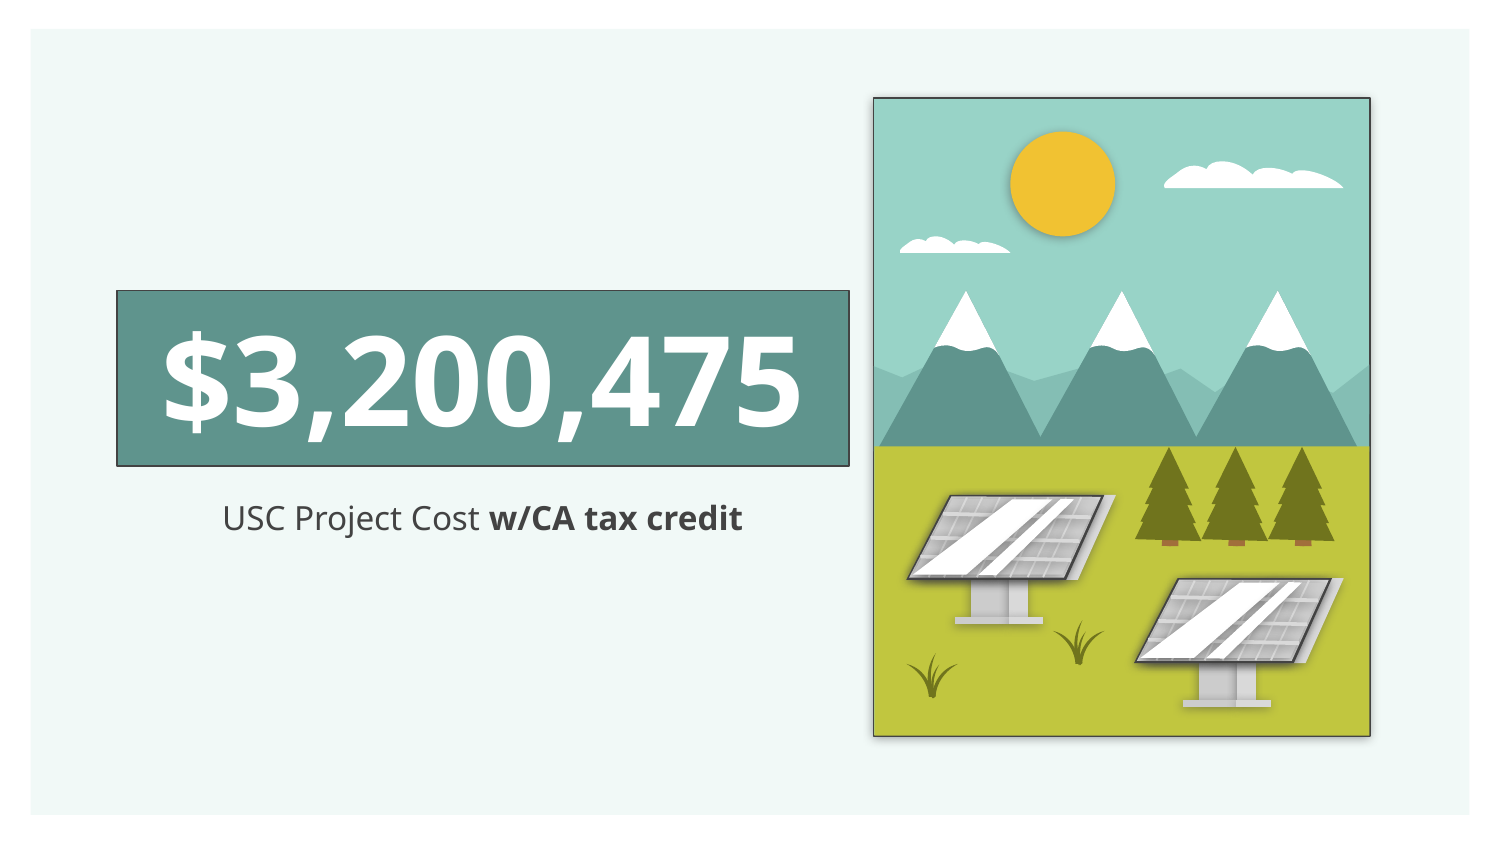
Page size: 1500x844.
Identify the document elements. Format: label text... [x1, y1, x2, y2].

title $3,200,475 [116, 290, 850, 467]
subtitle USC Project Cost w/CA tax credit [116, 482, 849, 553]
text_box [873, 97, 1371, 737]
